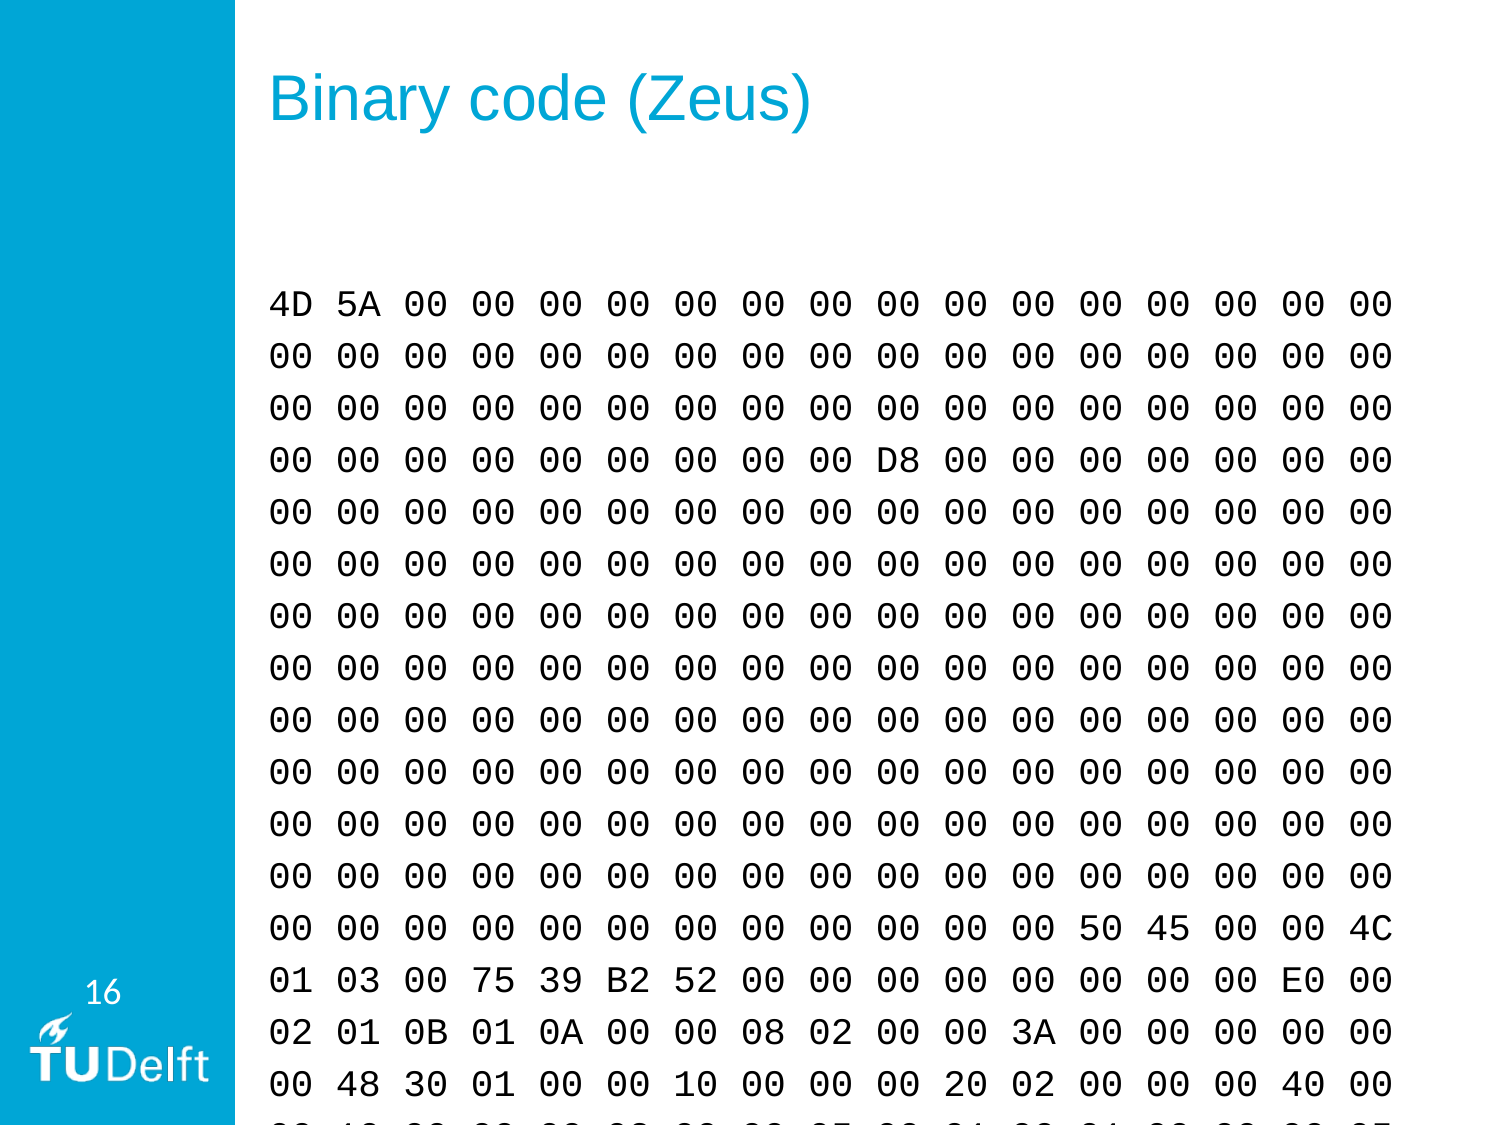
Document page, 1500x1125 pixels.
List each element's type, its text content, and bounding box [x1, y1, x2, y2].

title Binary code (Zeus) [268, 55, 1423, 231]
list 4D 5A 00 00 00 00 00 00 00 00 00 00 00 00 00 00 00 00 00 00 00 00 00 00 00 00 00 00 00 00 00 00 00 00 00 00 00 00 00 00 00 00 00 00 00 00 00 00 00 00 00 00 00 00 00 00 00 00 00 00 D8 00 00 00 00 00 00 00 00 00 00 00 00 00 00 00 00 00 00 00 00 00 00 00 00 00 00 00 00 00 00 00 00 00 00 00 00 00 00 00 00 00 00 00 00 00 00 00 00 00 00 00 00 00 00 00 00 00 00 00 00 00 00 00 00 00 00 00 00 00 00 00 00 00 00 00 00 00 00 00 00 00 00 00 00 00 00 00 00 00 00 00 00 00 00 00 00 00 00 00 00 00 00 00 00 00 00 00 00 00 00 00 00 00 00 00 00 00 00 00 00 00 00 00 00 00 00 00 00 00 00 00 00 00 00 00 00 00 00 00 00 00 00 00 00 00 00 00 00 00 00 00 00 00 00 00 50 45 00 00 4C 01 03 00 75 39 B2 52 00 00 00 00 00 00 00 00 E0 00 02 01 0B 01 0A 00 00 08 02 00 00 3A 00 00 00 00 00 00 48 30 01 00 00 10 00 00 00 20 02 00 00 00 40 00 00 10 00 00 00 02 00 00 05 00 01 00 01 00 00 00 05 00 01 00 00 00 00 00 00 70 02 00 00 04 00 00 00 00 00 00 02 00 00 81 00 00 10 00 00 10 00 00 00 00 10 00 00 10 00 00 00 00 00 00 10 00 00 00 00 00 00 00 00 00 00 00 A4 F7 01 00 18 01 00 00 00 00 00 00 00 00 00 00 00 00 00 00 00 00 00 00 00 00 00 00 00 00 00 00 00 50 02 00 AC 11 00 00 00 00 00 00 00 00 00 00 00 00 00 00 00 00 00 00 00 00 00 00 00 00 00 00 00 00 00 00 00 00 00 00 00 00 00 00 00 00 00 00 00 00 00 00 00 00 00 00 00 10 00 00 A0 05 00 00 00 00 00 00 00 00 00 00 00 00 00 00 00 00 00 00 00 00 00 00 00 00 00 00 2E 74 65 78 74 00 00 00 84 06 02 00 00 10 00 00 00 08 02 00 00 04 00 00 00 00 00 00 00 00 00 00 00 00 00 00 20 00 00 60 2E 64 61 74 61 00 00 00 50 20 00 00 00 20 02 00 00 04 00 00 00 0C 02 00 00 00 00 00 00 00 00 00 00 00 00 00 40 00 00 C0 2E 72 65 6C 6F 63 00 00 7C 16 00 00 00 50 02 00 00 18 00 00 00 10 02 00 00 00 00 00 00 00 00 00 00 00 00 00 40 00 00 42 00 00 00 00 00 00 00 00 00 00 00 00 00 00 00 00 00 00 00 00 00 00 00 00 [268, 271, 1423, 1061]
